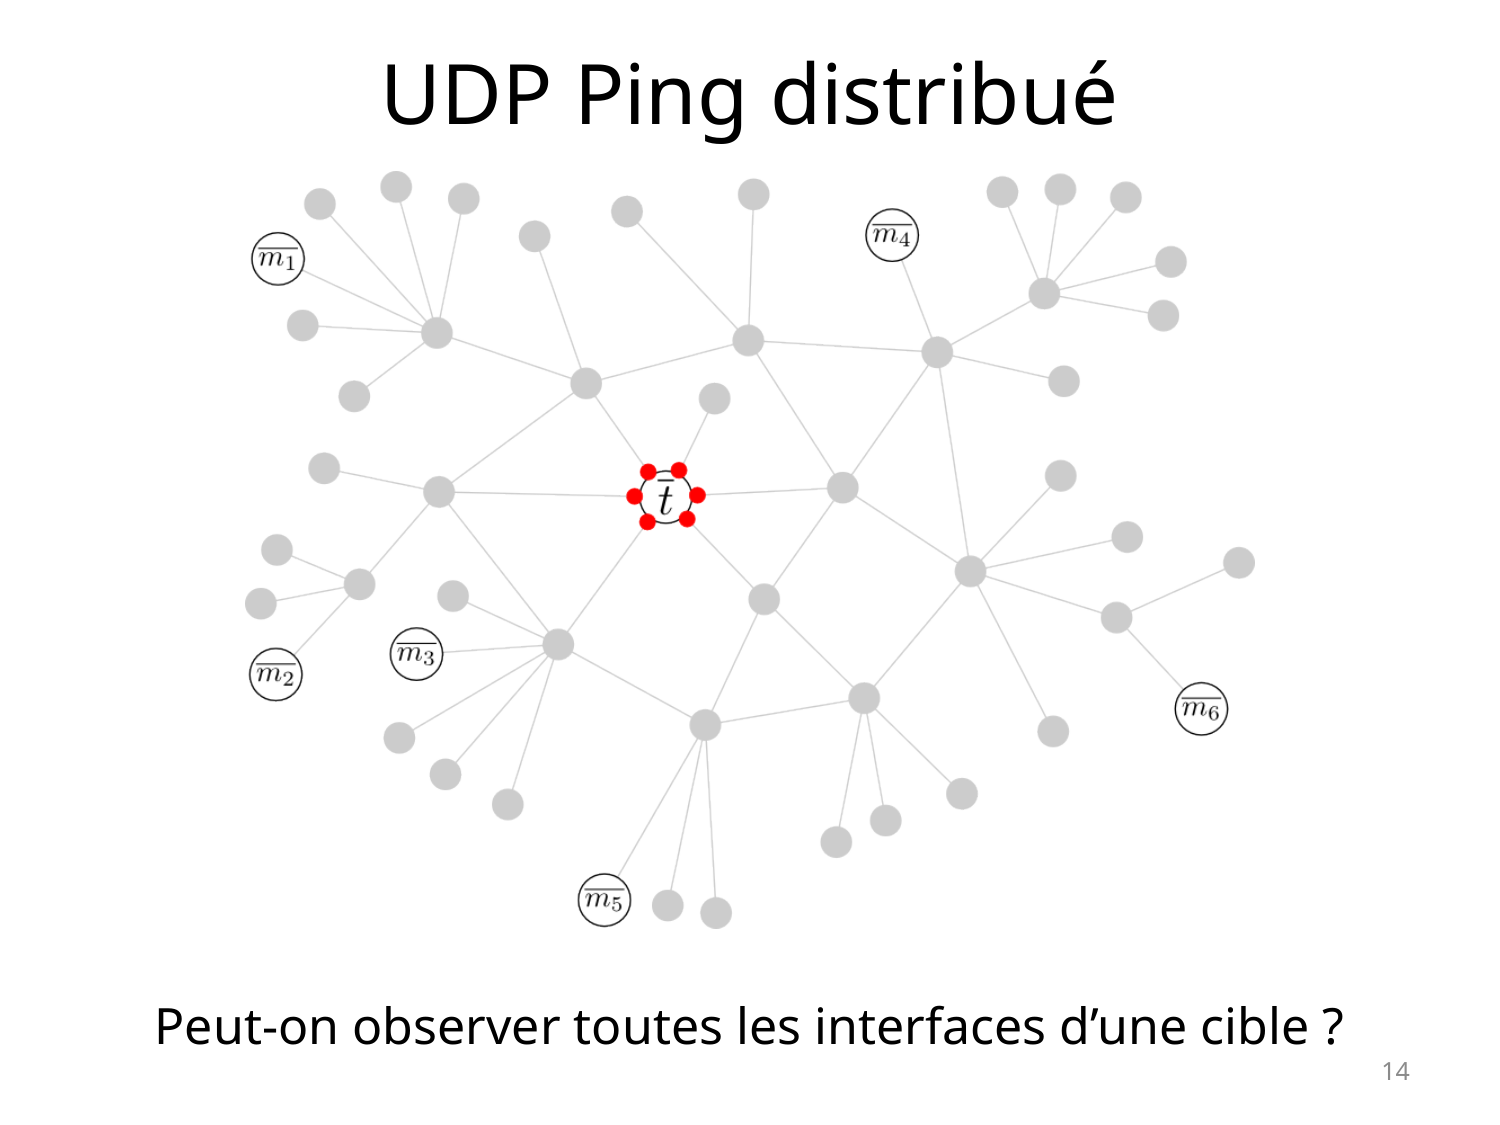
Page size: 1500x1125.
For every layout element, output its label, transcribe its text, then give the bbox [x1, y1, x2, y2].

slide_number 14 [1074, 1042, 1425, 1103]
text_box Peut-on observer toutes les interfaces d’une cible ? [139, 987, 1360, 1063]
title UDP Ping distribué [75, 0, 1425, 183]
picture [245, 170, 1255, 929]
